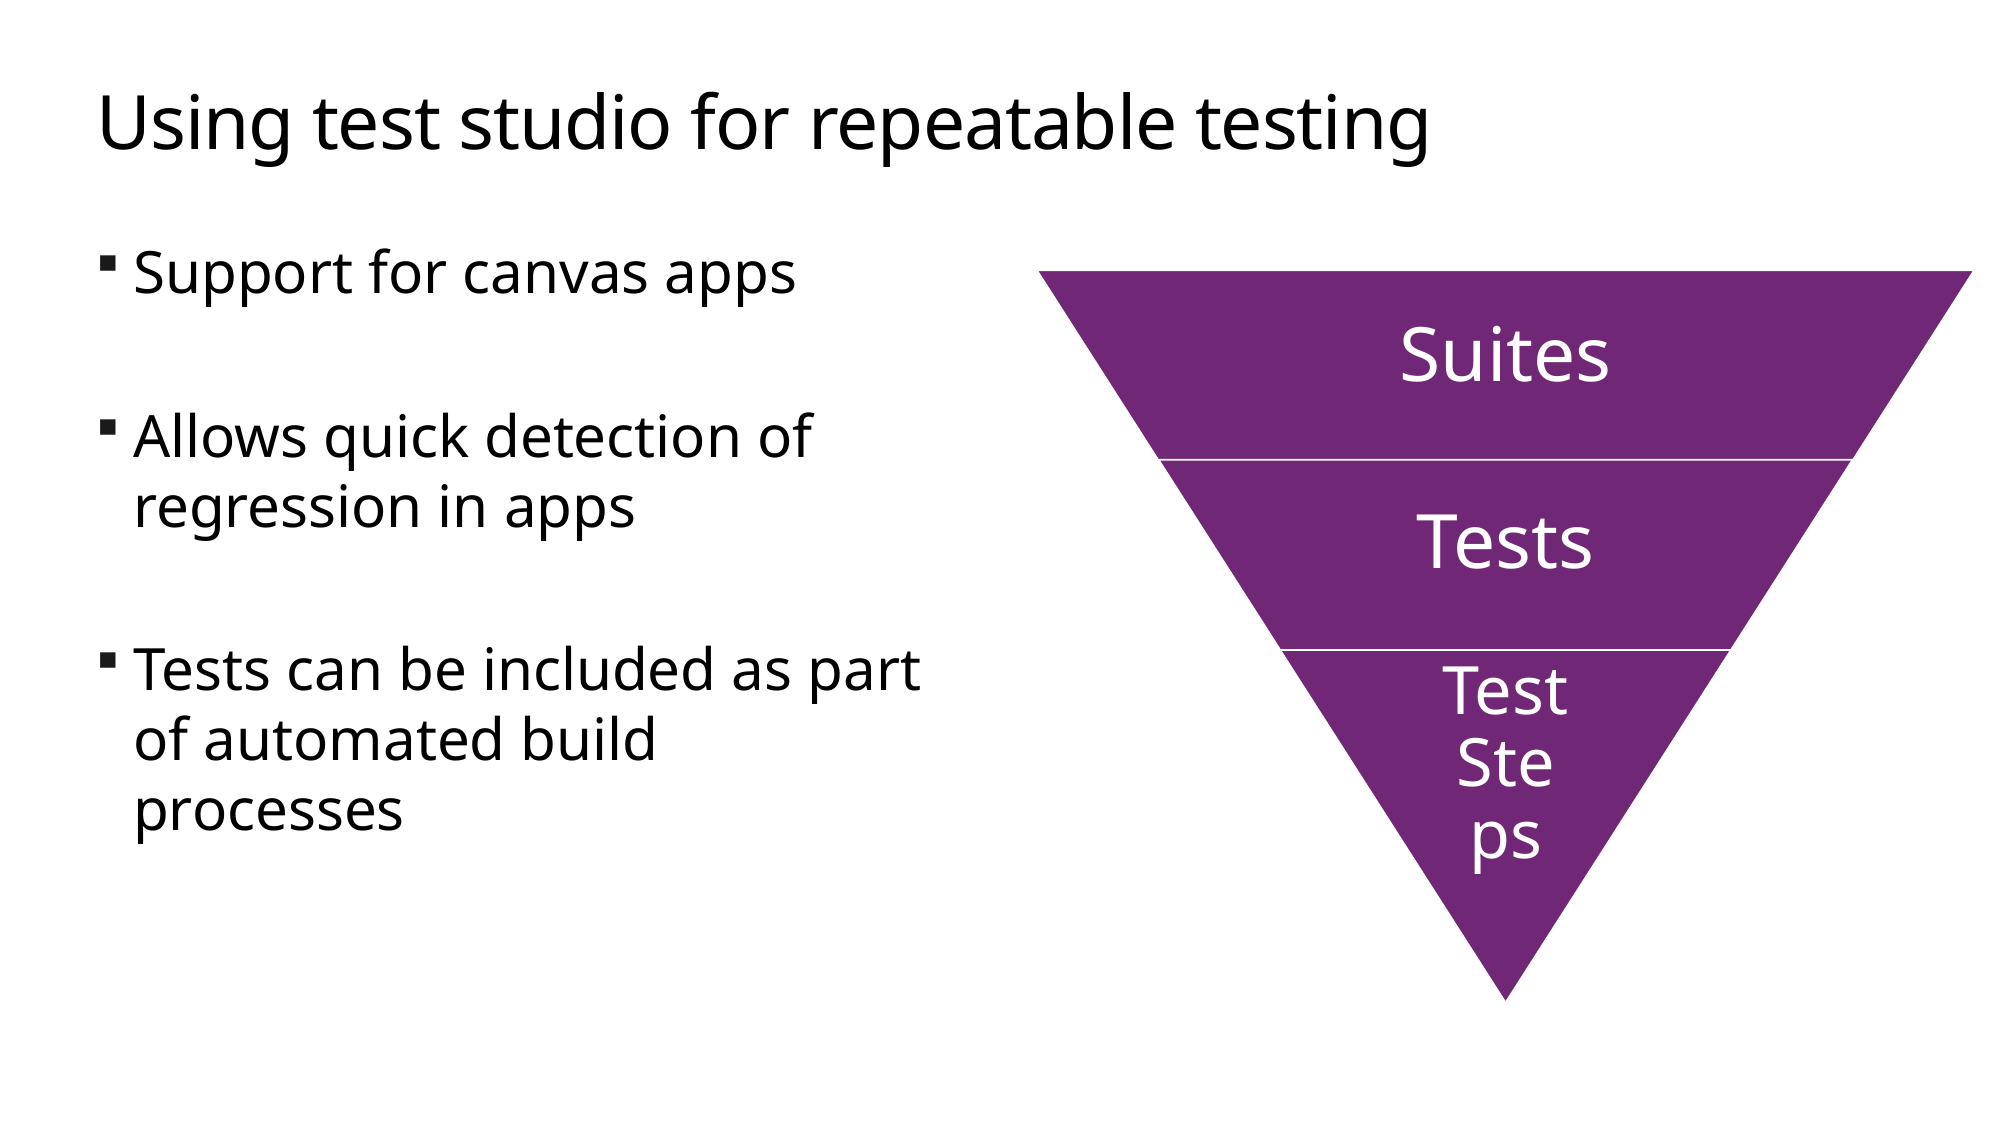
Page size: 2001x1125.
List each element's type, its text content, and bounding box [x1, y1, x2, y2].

list Support for canvas apps Allows quick detection of regression in apps Tests can be included as part of automated build processes [95, 235, 935, 787]
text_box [1036, 269, 1975, 1003]
title Using test studio for repeatable testing [96, 75, 1904, 166]
